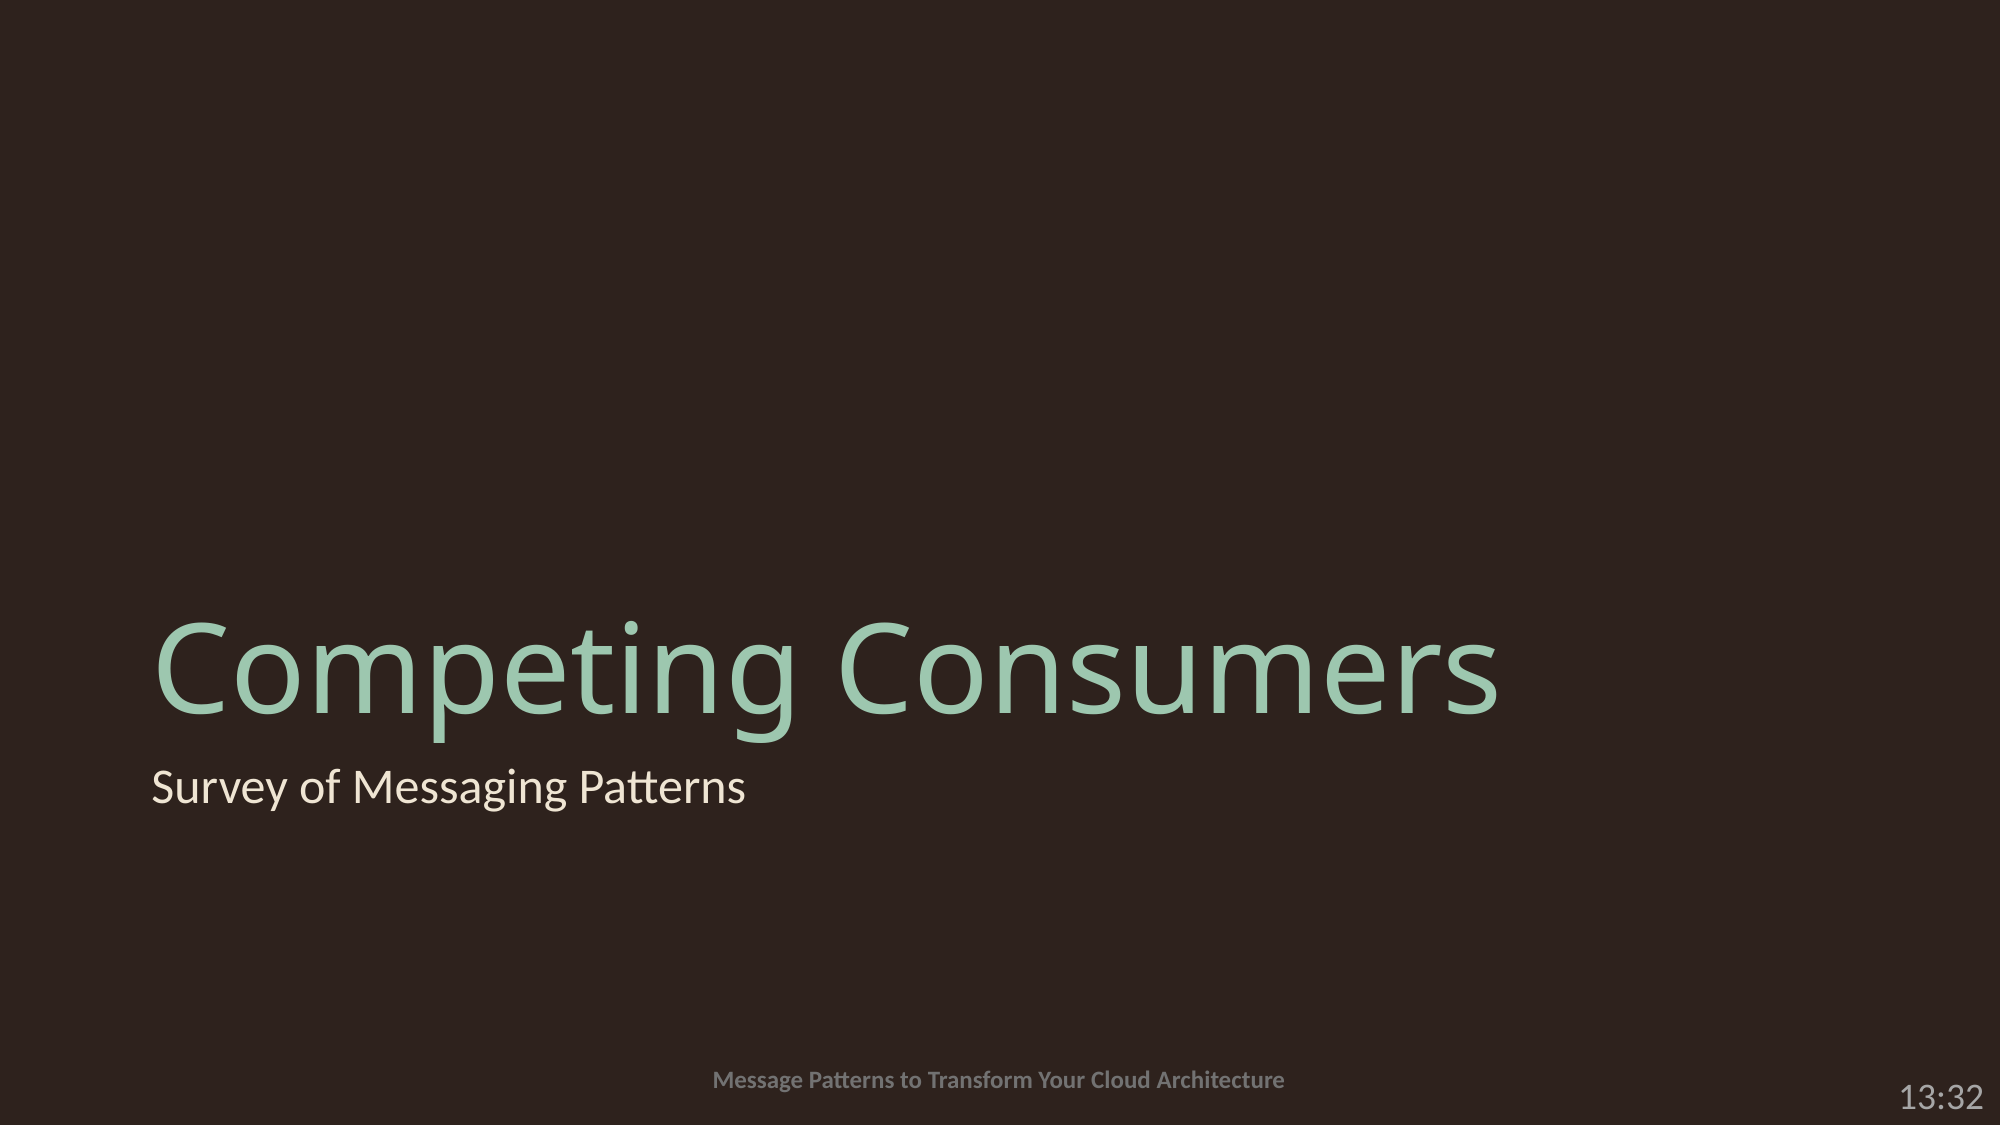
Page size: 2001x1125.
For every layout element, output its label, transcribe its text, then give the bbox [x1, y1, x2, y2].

title Competing Consumers [136, 280, 1862, 749]
text_box 13:32 [1883, 1064, 2000, 1125]
list Survey of Messaging Patterns [136, 752, 1862, 999]
